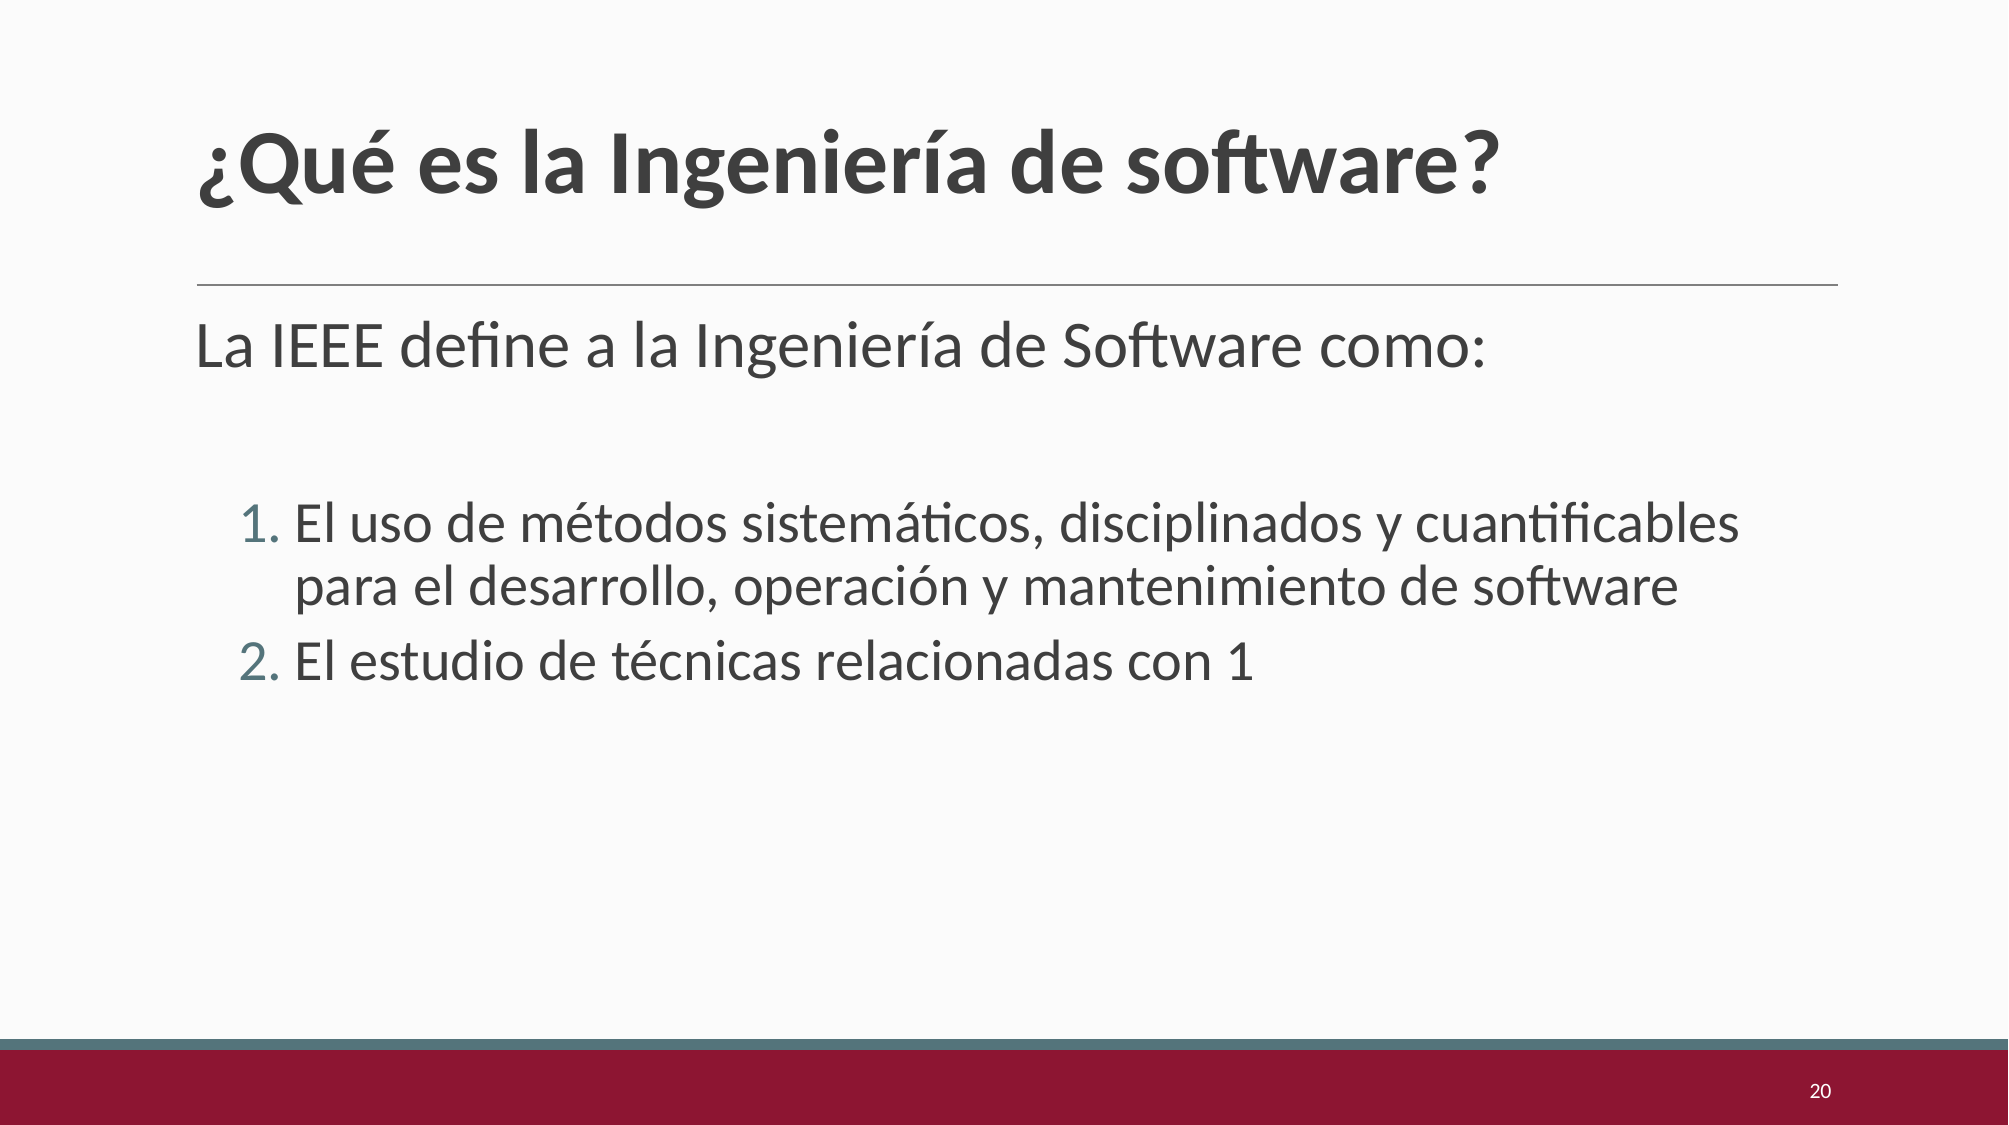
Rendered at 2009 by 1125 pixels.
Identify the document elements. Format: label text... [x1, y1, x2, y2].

title ¿Qué es la Ingeniería de software? [180, 47, 1838, 221]
list La IEEE define a la Ingeniería de Software como: El uso de métodos sistemáticos, disciplinados y cuantificables para el desarrollo, operación y mantenimiento de software El estudio de técnicas relacionadas con 1 [180, 302, 1838, 963]
slide_number 20 [1630, 1059, 1847, 1120]
